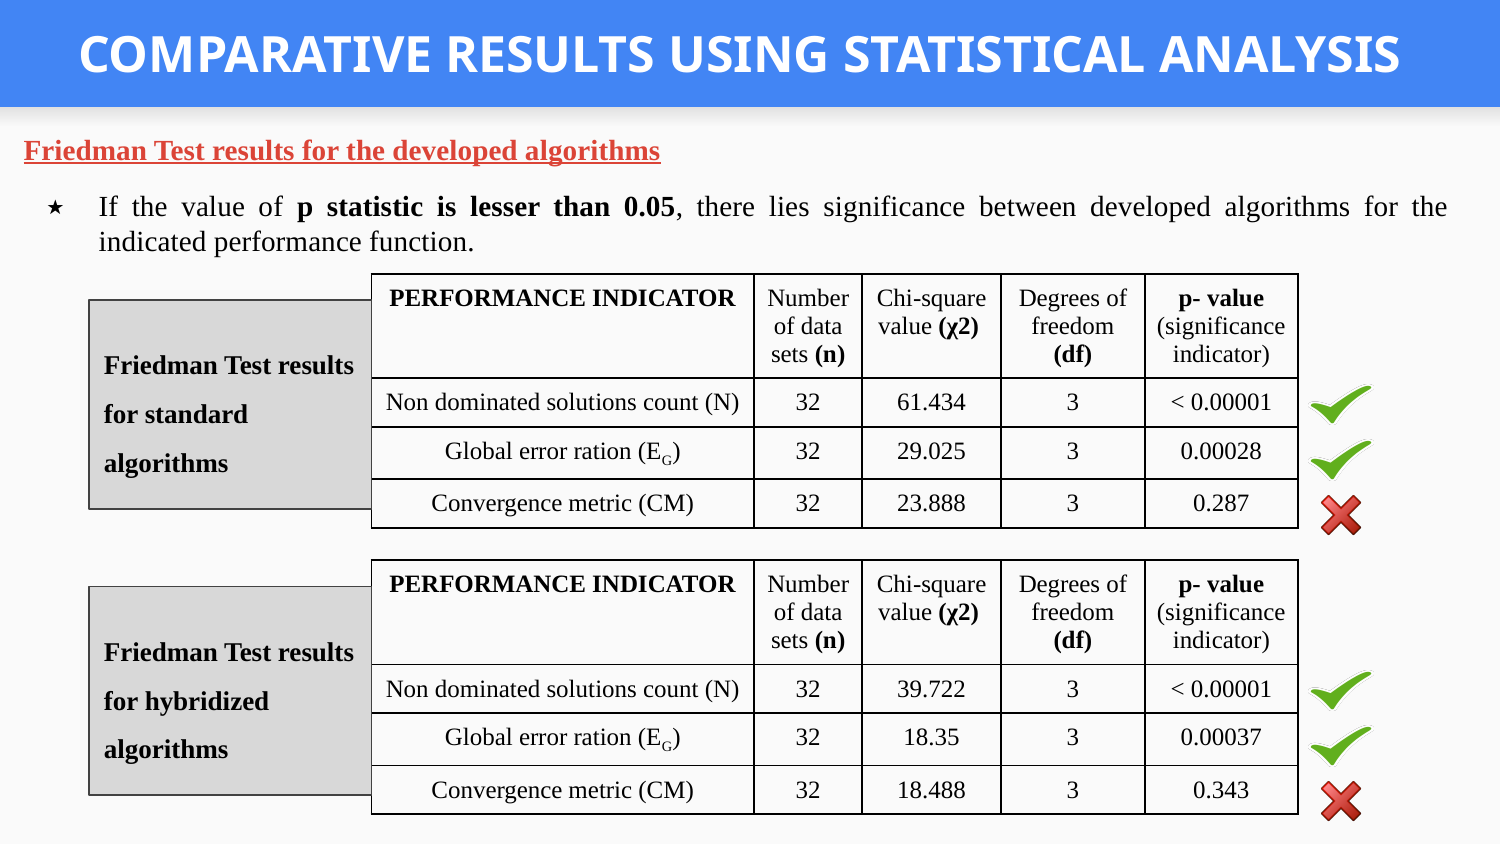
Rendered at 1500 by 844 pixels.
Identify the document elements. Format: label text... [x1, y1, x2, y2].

table_cell Non dominated solutions count (N) [372, 379, 753, 426]
table_header PERFORMANCE INDICATOR [372, 561, 753, 664]
table_cell 32 [755, 379, 861, 426]
table_header PERFORMANCE INDICATOR [372, 275, 753, 377]
table_header p- value (significance indicator) [1146, 561, 1297, 664]
table_cell < 0.00001 [1146, 379, 1297, 426]
text_box Friedman Test results for the developed algorithms If the value of p statistic is lesser than 0.05, there lies significance between developed algorithms for the indicated performance function. [8, 116, 1464, 273]
table_cell 39.722 [863, 665, 1000, 712]
table_cell 18.35 [863, 714, 1000, 765]
table_cell Global error ration (EG) [372, 428, 753, 478]
table_cell 18.488 [863, 766, 1000, 813]
table_cell 32 [755, 714, 861, 765]
table_cell 0.00037 [1146, 714, 1297, 765]
table_cell 61.434 [863, 379, 1000, 426]
picture [1308, 669, 1374, 712]
table_cell 0.343 [1146, 766, 1297, 813]
table_cell 32 [755, 480, 861, 527]
title COMPARATIVE RESULTS USING STATISTICAL ANALYSIS [16, 2, 1464, 102]
table_cell 32 [755, 766, 861, 813]
table_header Degrees of freedom (df) [1002, 561, 1144, 664]
table_cell Global error ration (EG) [372, 714, 753, 765]
picture [1320, 494, 1362, 536]
picture [1308, 438, 1374, 481]
table_cell 3 [1002, 428, 1144, 478]
picture [1320, 780, 1362, 822]
table_cell Convergence metric (CM) [372, 480, 753, 527]
picture [1308, 383, 1374, 426]
table_cell Non dominated solutions count (N) [372, 665, 753, 712]
table_cell 3 [1002, 379, 1144, 426]
table_cell 29.025 [863, 428, 1000, 478]
table_header Chi-square value (χ2) [863, 275, 1000, 377]
table_header Number of data sets (n) [755, 561, 861, 664]
text_box Friedman Test results for hybridized algorithms [88, 586, 372, 796]
table_header Chi-square value (χ2) [863, 561, 1000, 664]
picture [1308, 725, 1374, 767]
table_cell 3 [1002, 714, 1144, 765]
table_cell < 0.00001 [1146, 665, 1297, 712]
text_box Friedman Test results for standard algorithms [88, 300, 372, 509]
table_header p- value (significance indicator) [1146, 275, 1297, 377]
table_cell 23.888 [863, 480, 1000, 527]
table_cell 3 [1002, 766, 1144, 813]
table_cell 3 [1002, 480, 1144, 527]
table_cell 32 [755, 428, 861, 478]
table_cell 0.287 [1146, 480, 1297, 527]
table_cell 32 [755, 665, 861, 712]
table_header Degrees of freedom (df) [1002, 275, 1144, 377]
table_header Number of data sets (n) [755, 275, 861, 377]
table_cell 0.00028 [1146, 428, 1297, 478]
table_cell Convergence metric (CM) [372, 766, 753, 813]
table_cell 3 [1002, 665, 1144, 712]
